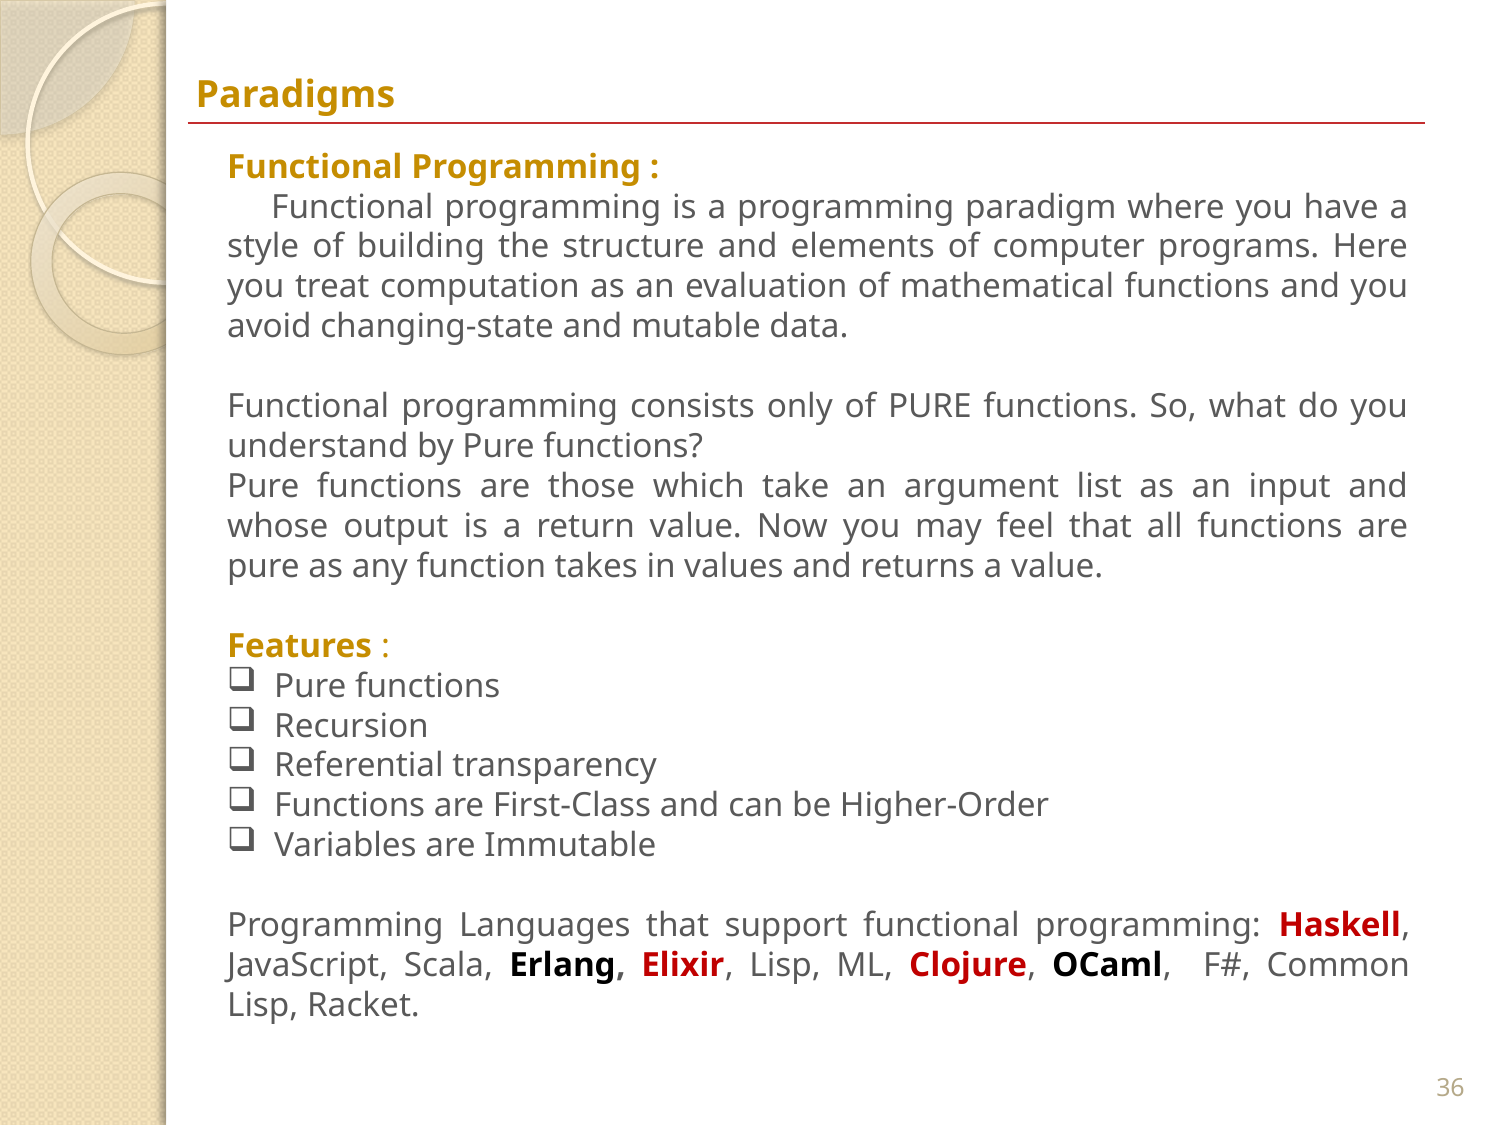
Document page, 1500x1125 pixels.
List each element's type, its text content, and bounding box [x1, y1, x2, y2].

text_box Paradigms [180, 62, 411, 123]
slide_number 36 [1413, 1034, 1488, 1113]
text_box Functional Programming : Functional programming is a programming paradigm where you have a style of building the structure and elements of computer programs. Here you treat computation as an evaluation of mathematical functions and you avoid changing-state and mutable data. Functional programming consists only of PURE functions. So, what do you understand by Pure functions? Pure functions are those which take an argument list as an input and whose output is a return value. Now you may feel that all functions are pure as any function takes in values and returns a value. Features : Pure functions Recursion Referential transparency Functions are First-Class and can be Higher-Order Variables are Immutable Programming Languages that support functional programming: Haskell, JavaScript, Scala, Erlang, Elixir, Lisp, ML, Clojure, OCaml, F#, Common Lisp, Racket. [212, 137, 1425, 1031]
